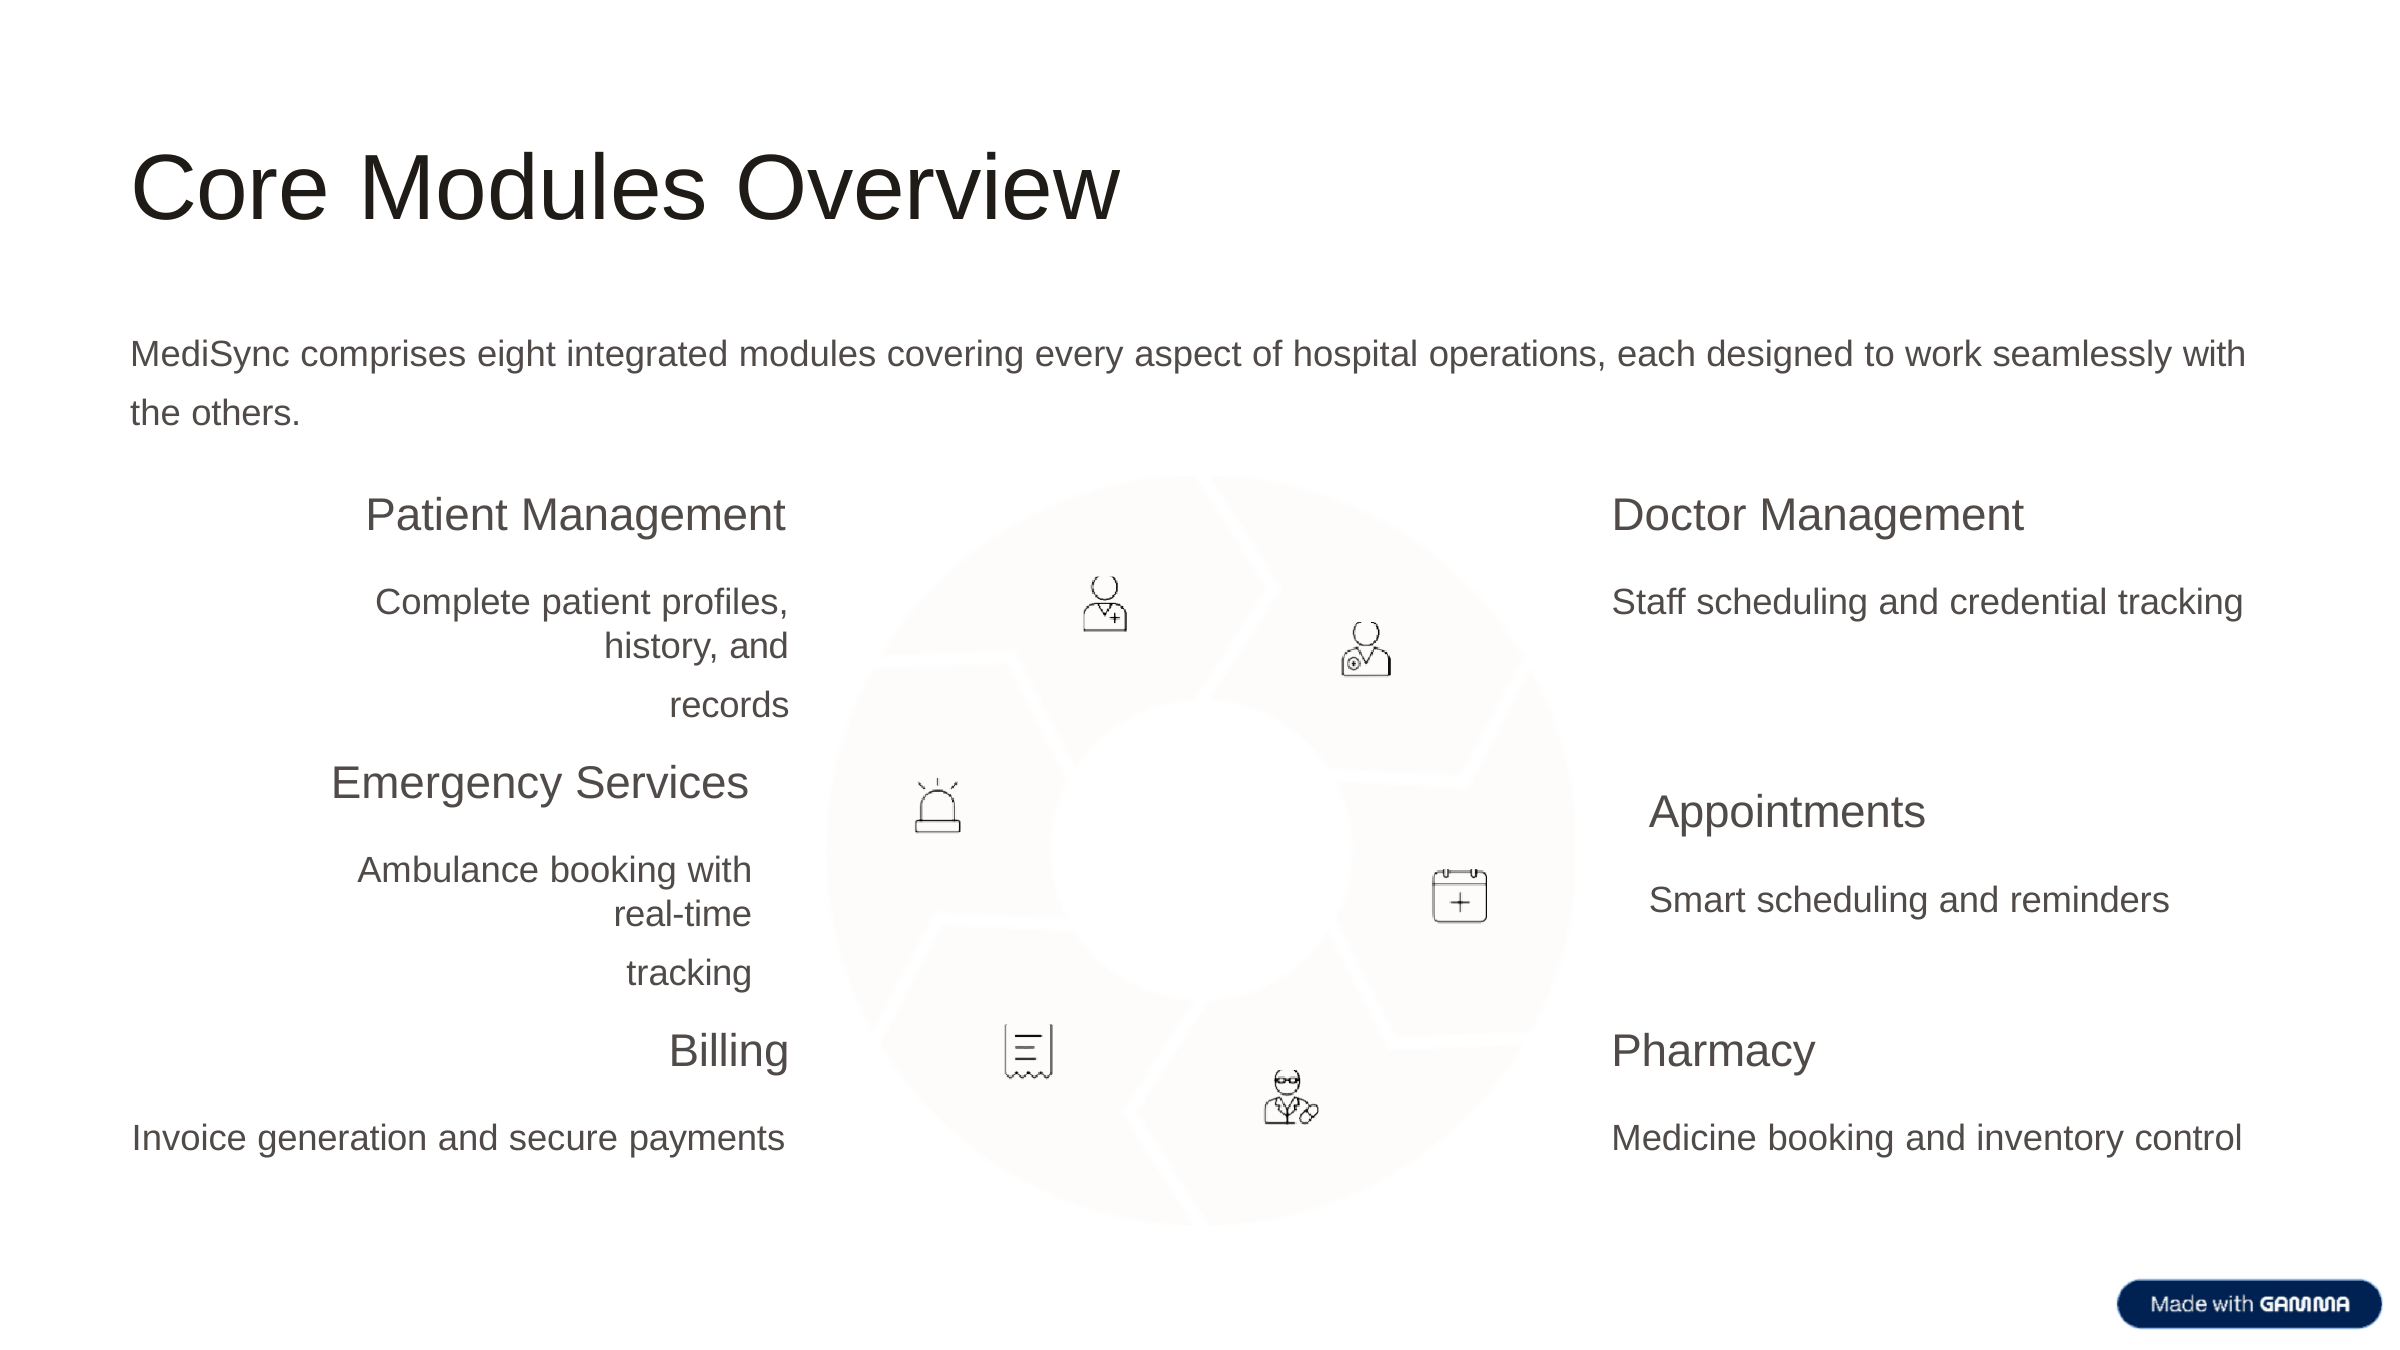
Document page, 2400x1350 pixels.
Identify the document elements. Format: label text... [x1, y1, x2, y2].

text_box Doctor Management Staff scheduling and credential tracking [1609, 482, 2250, 622]
text_box Appointments Smart scheduling and reminders [1646, 779, 2176, 920]
picture [2106, 1271, 2389, 1339]
text_box Pharmacy Medicine booking and inventory control [1609, 1018, 2246, 1159]
text_box Billing Invoice generation and secure payments [129, 1018, 791, 1159]
text_box Patient Management Complete patient profiles, history, and records [174, 482, 791, 725]
text_box Emergency Services Ambulance booking with real-time tracking [201, 750, 754, 993]
text_box MediSync comprises eight integrated modules covering every aspect of hospital operations, each designed to work seamlessly with the others. [128, 312, 2249, 433]
picture [825, 476, 1575, 1226]
title Core Modules Overview [128, 125, 1122, 312]
